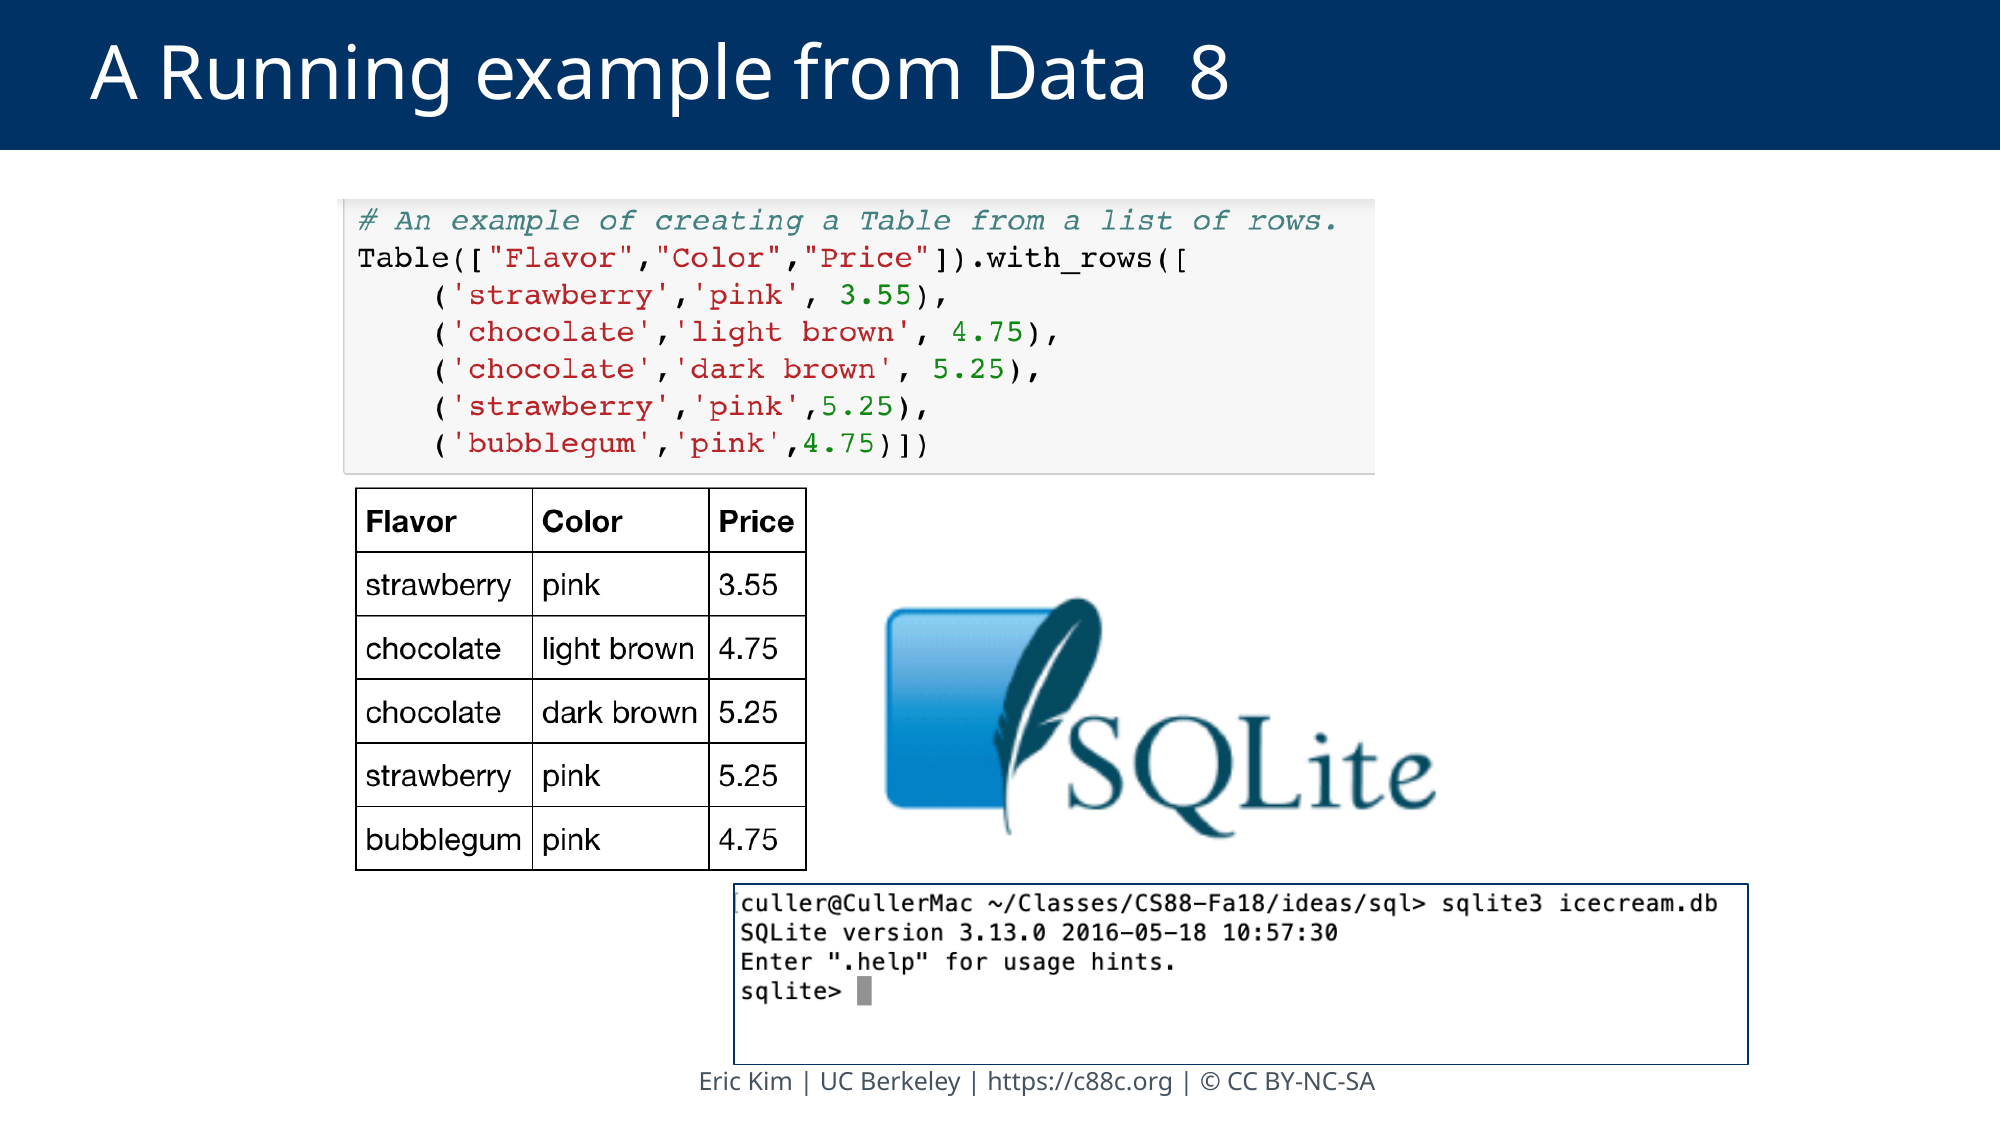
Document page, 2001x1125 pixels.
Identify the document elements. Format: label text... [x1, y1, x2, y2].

footer Eric Kim | UC Berkeley | https://c88c.org | © CC BY-NC-SA [662, 1055, 1413, 1106]
title A Running example from Data 8 [0, 0, 2000, 152]
picture [337, 199, 1748, 1064]
